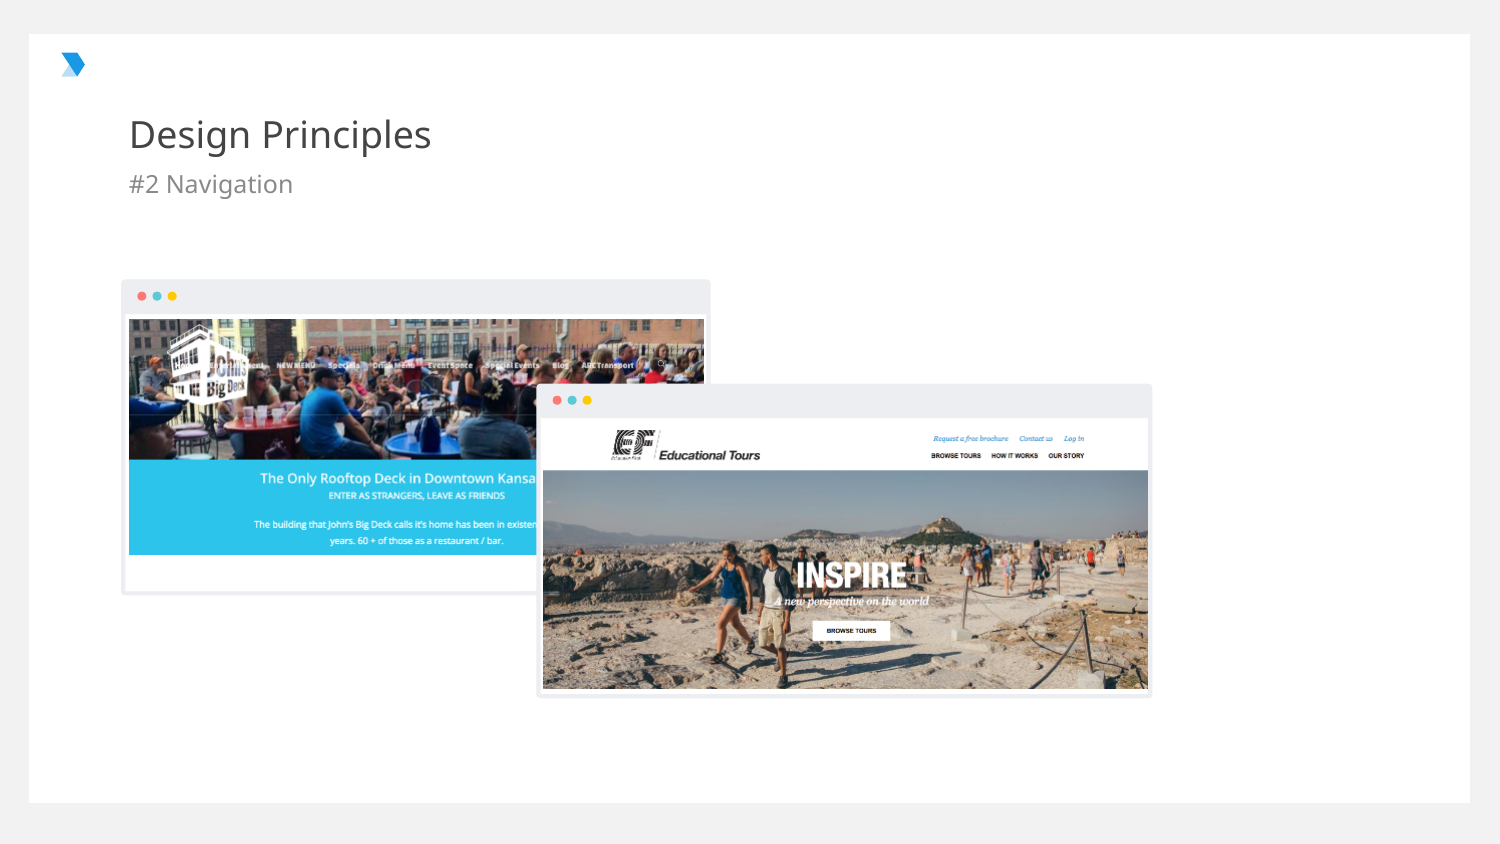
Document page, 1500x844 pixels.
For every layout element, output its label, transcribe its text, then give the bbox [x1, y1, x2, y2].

text_box [29, 34, 1470, 803]
text_box [121, 280, 710, 315]
picture [129, 319, 704, 555]
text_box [61, 52, 85, 77]
text_box [123, 315, 709, 594]
title Design Principles [114, 113, 1185, 159]
text_box #2 Navigation [114, 164, 1187, 219]
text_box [137, 291, 177, 301]
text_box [537, 384, 1152, 697]
picture [543, 425, 1148, 689]
